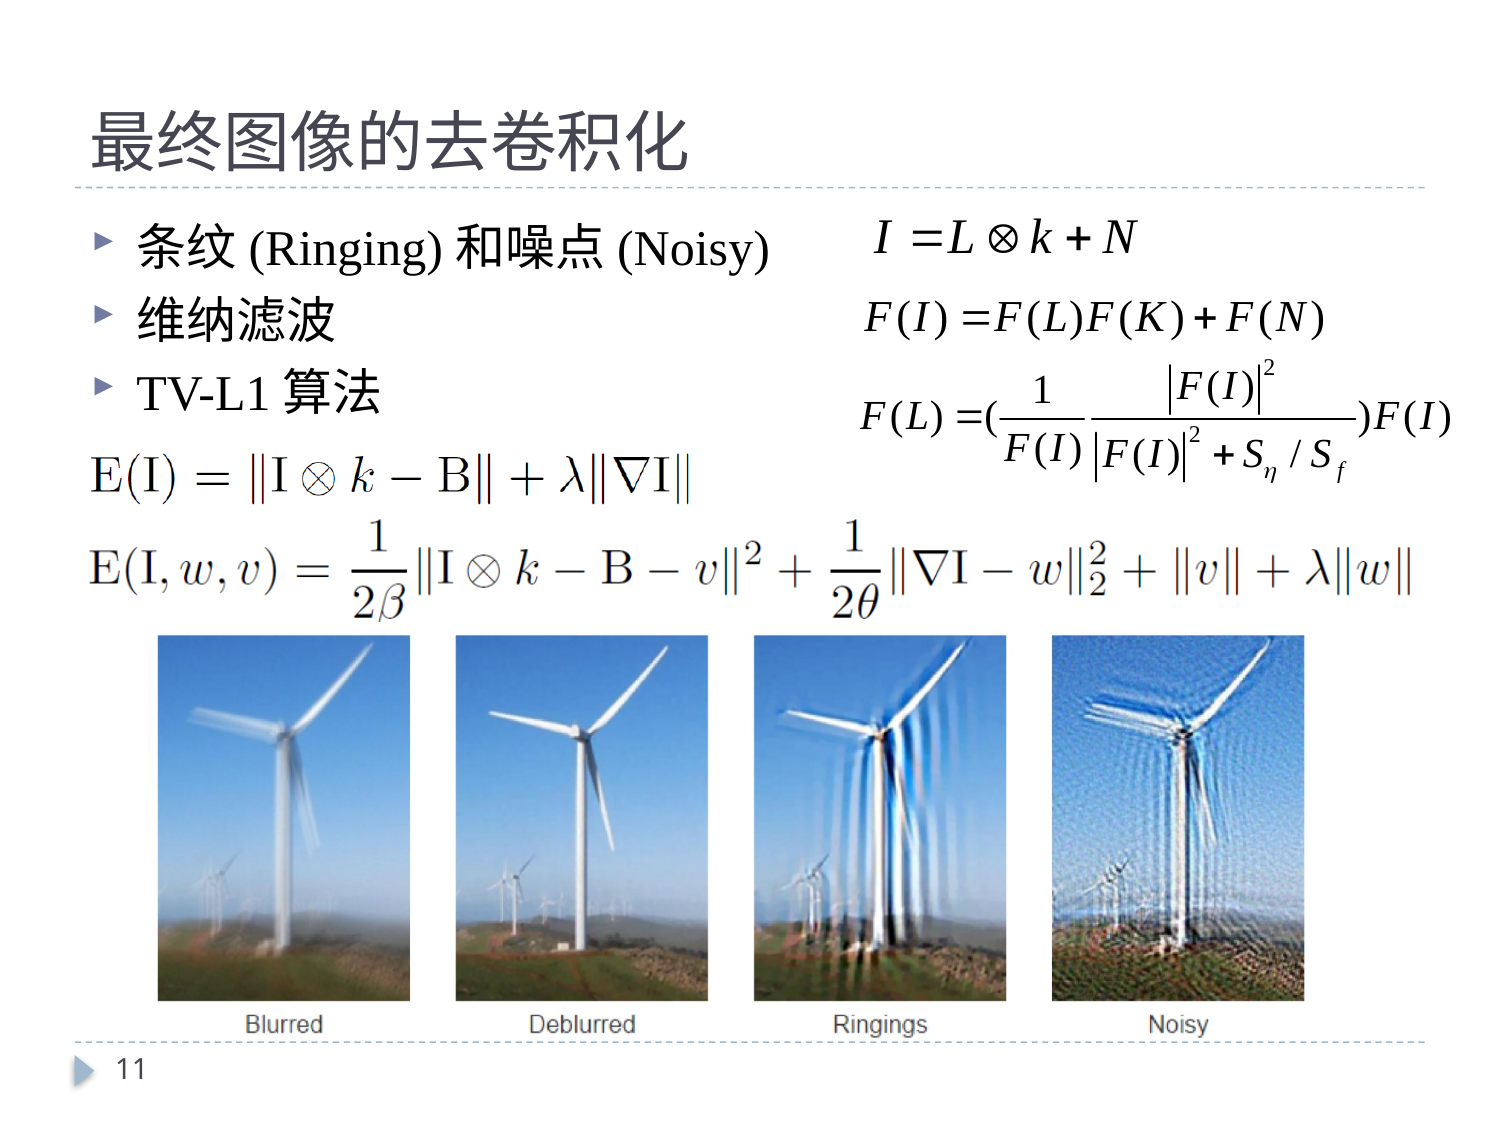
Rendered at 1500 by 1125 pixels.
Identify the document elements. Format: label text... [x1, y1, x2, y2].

title 最终图像的去卷积化 [75, 24, 1425, 188]
picture [156, 633, 1306, 1040]
picture [88, 514, 1412, 623]
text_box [852, 346, 1459, 492]
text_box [856, 290, 1333, 346]
picture [88, 444, 692, 510]
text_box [864, 207, 1152, 267]
slide_number 11 [100, 1042, 426, 1103]
list 条纹(Ringing)和噪点(Noisy) 维纳滤波 TV-L1算法 [76, 208, 821, 445]
